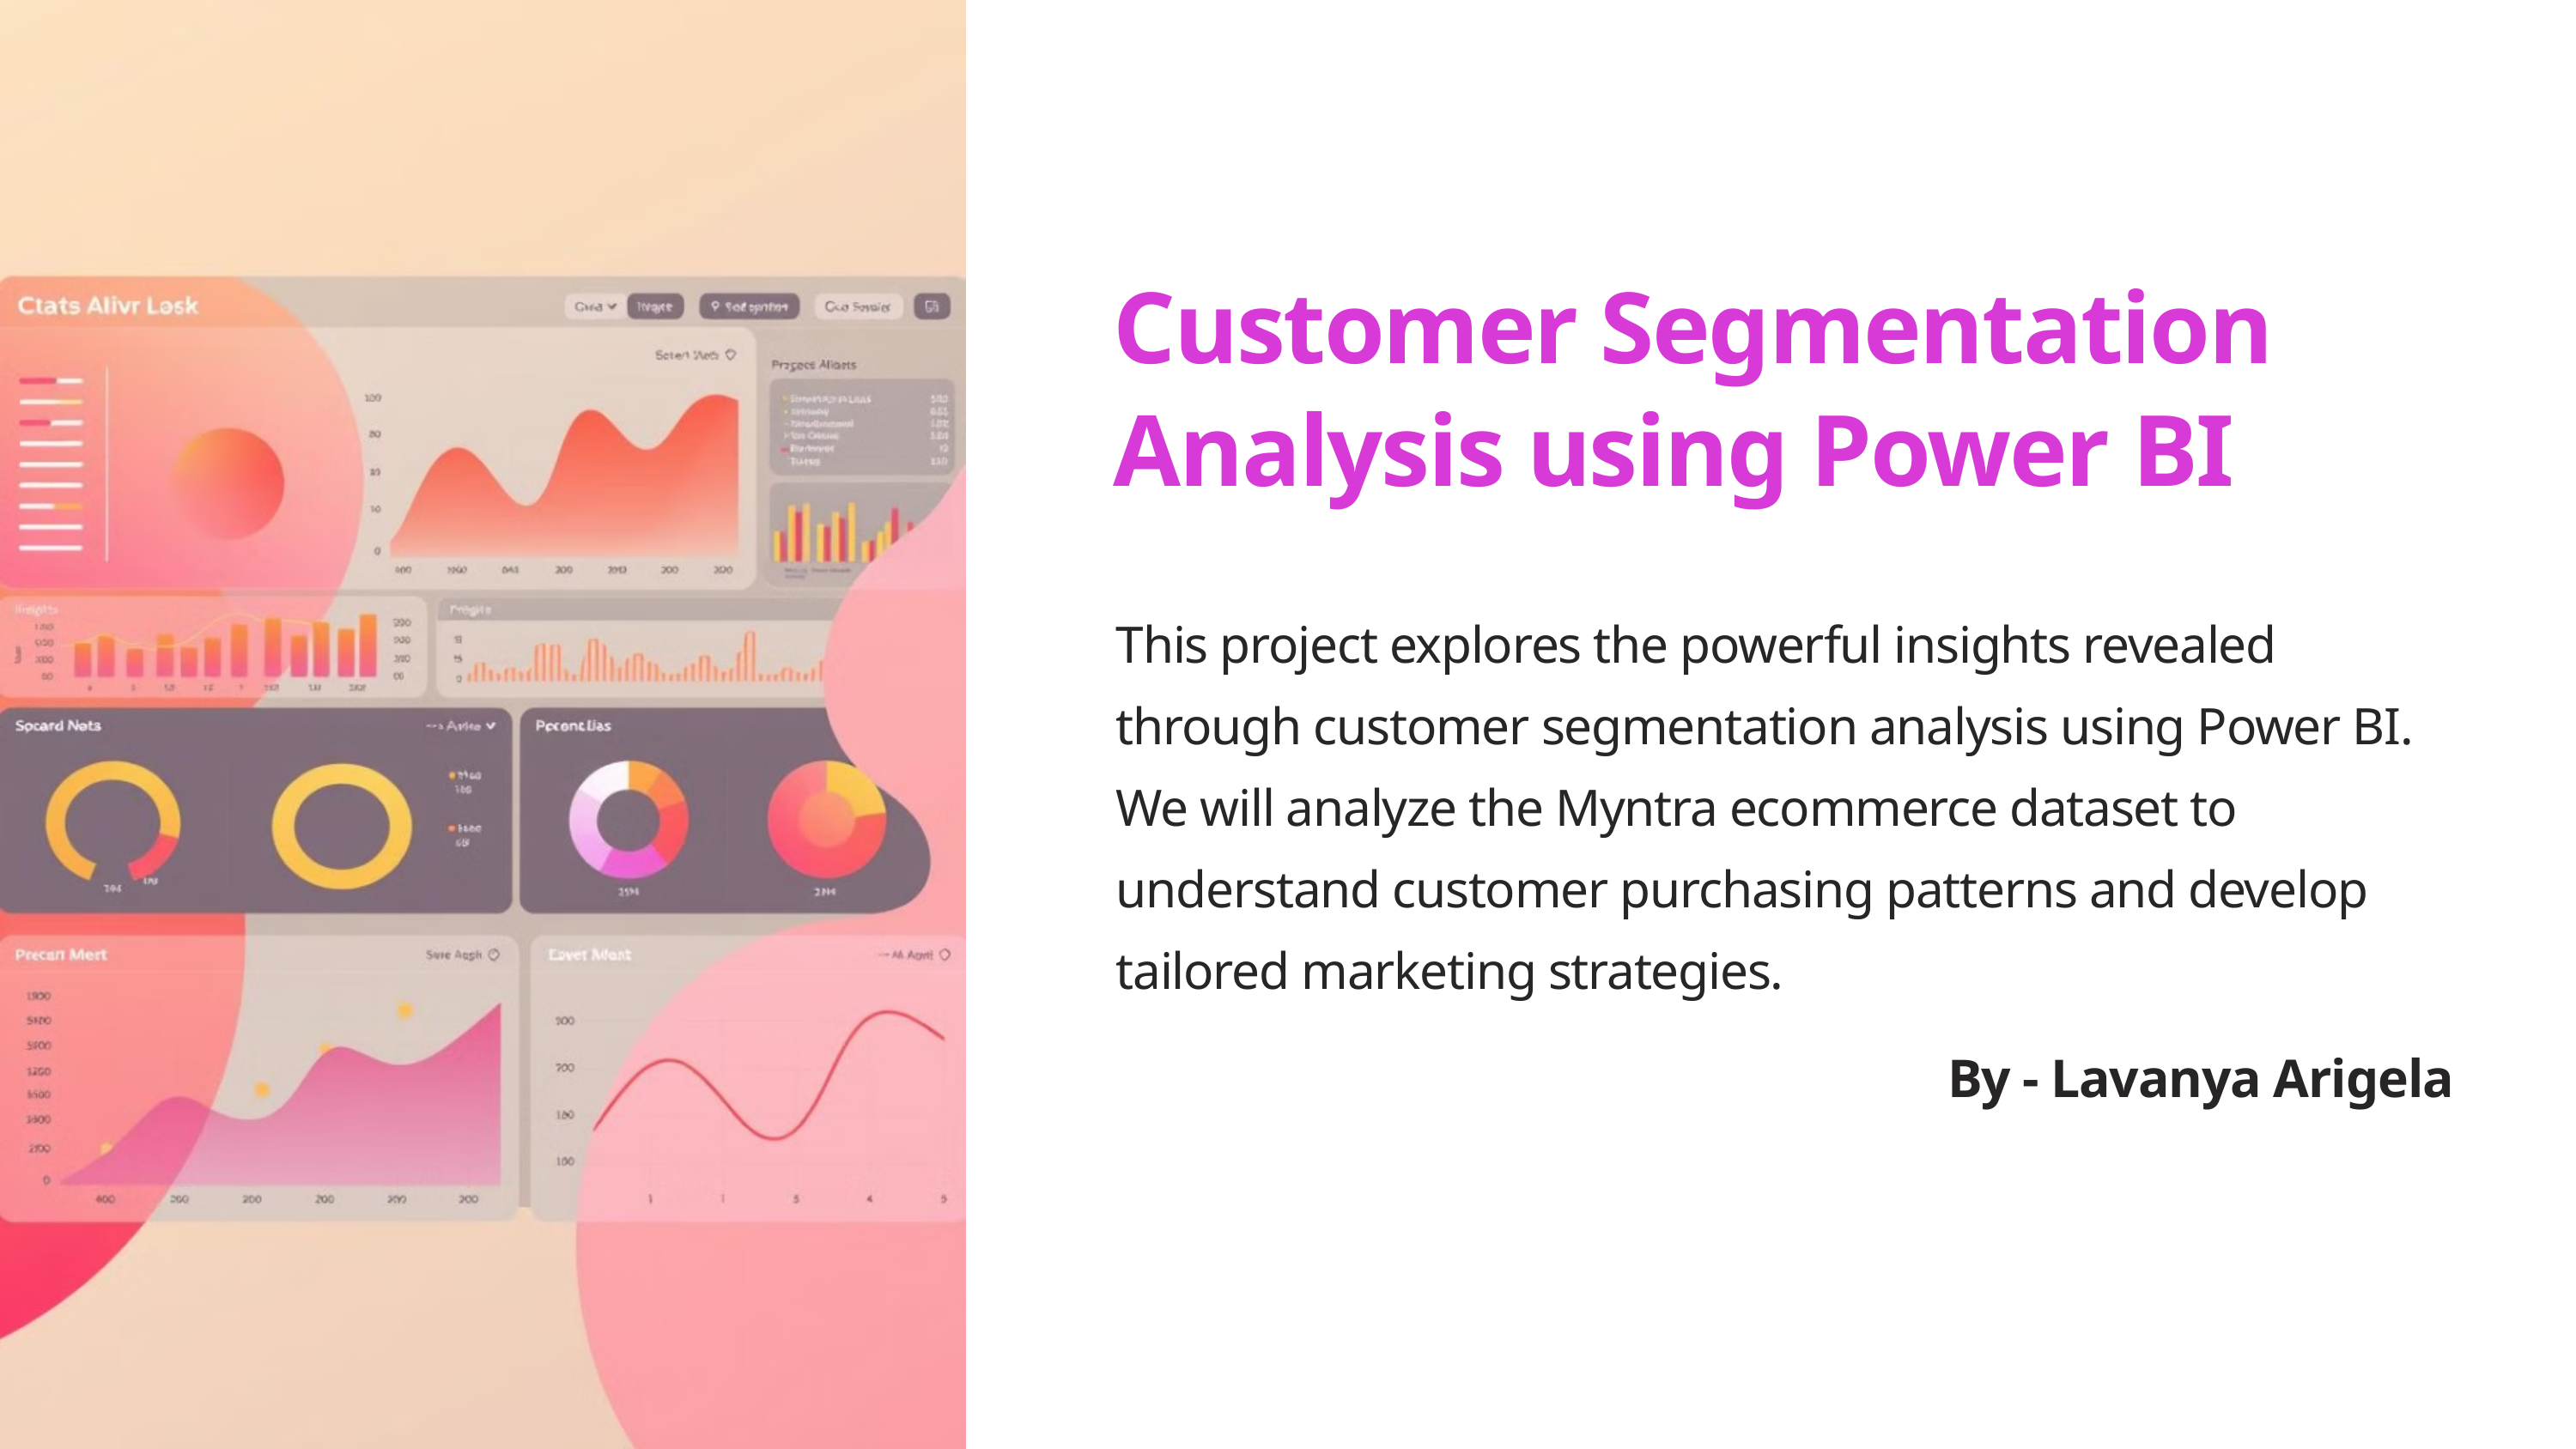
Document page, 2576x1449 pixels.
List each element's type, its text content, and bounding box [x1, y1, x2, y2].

text_box This project explores the powerful insights revealed through customer segmentation analysis using Power BI. We will analyze the Myntra ecommerce dataset to understand customer purchasing patterns and develop tailored marketing strategies. [1115, 591, 2432, 1000]
text_box Customer Segmentation Analysis using Power BI [1113, 260, 2429, 506]
text_box By - Lavanya Arigela [1947, 1023, 2576, 1109]
text_box [0, 0, 966, 1449]
